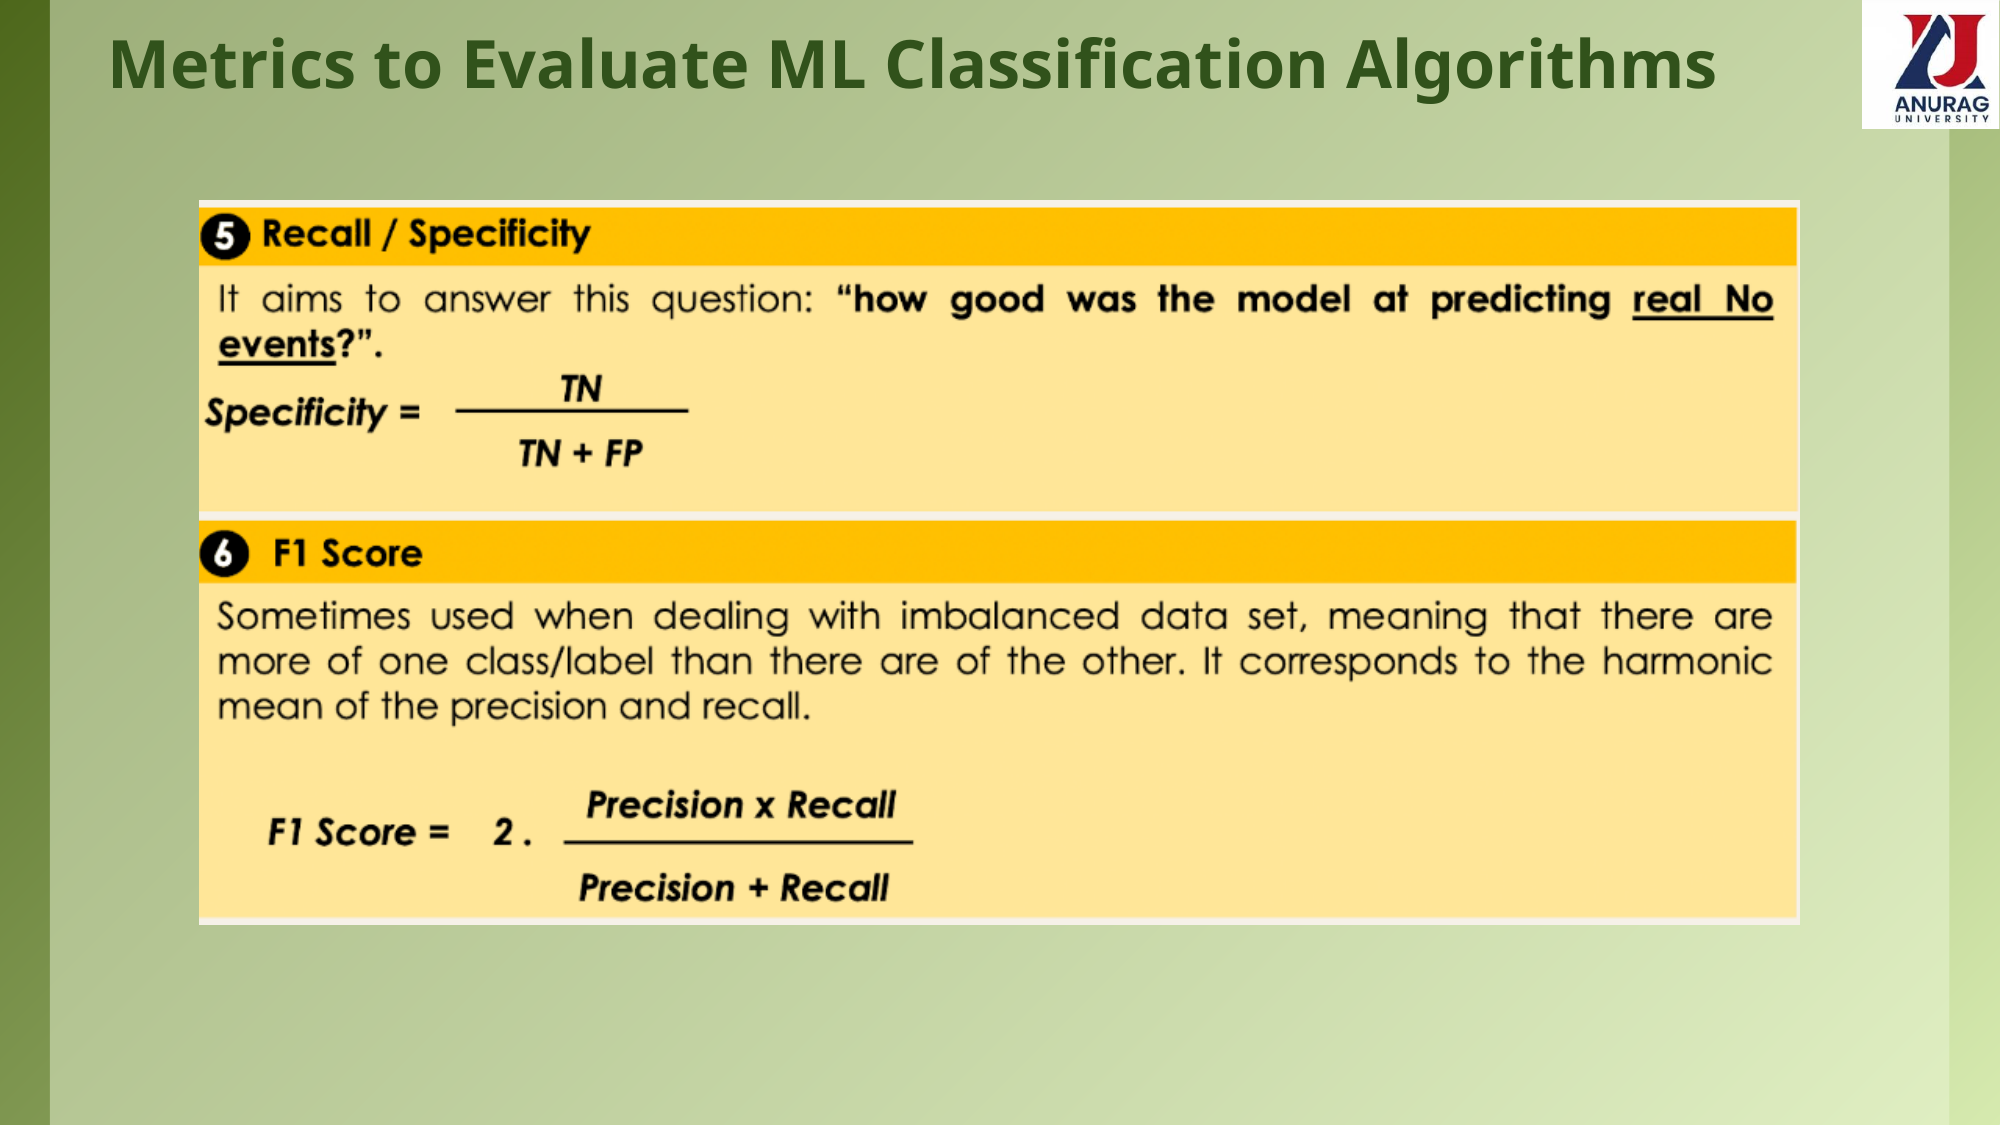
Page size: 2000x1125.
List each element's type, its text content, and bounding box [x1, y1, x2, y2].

picture [1862, 0, 2000, 129]
picture [199, 200, 1800, 925]
title Metrics to Evaluate ML Classification Algorithms [87, 37, 1850, 113]
